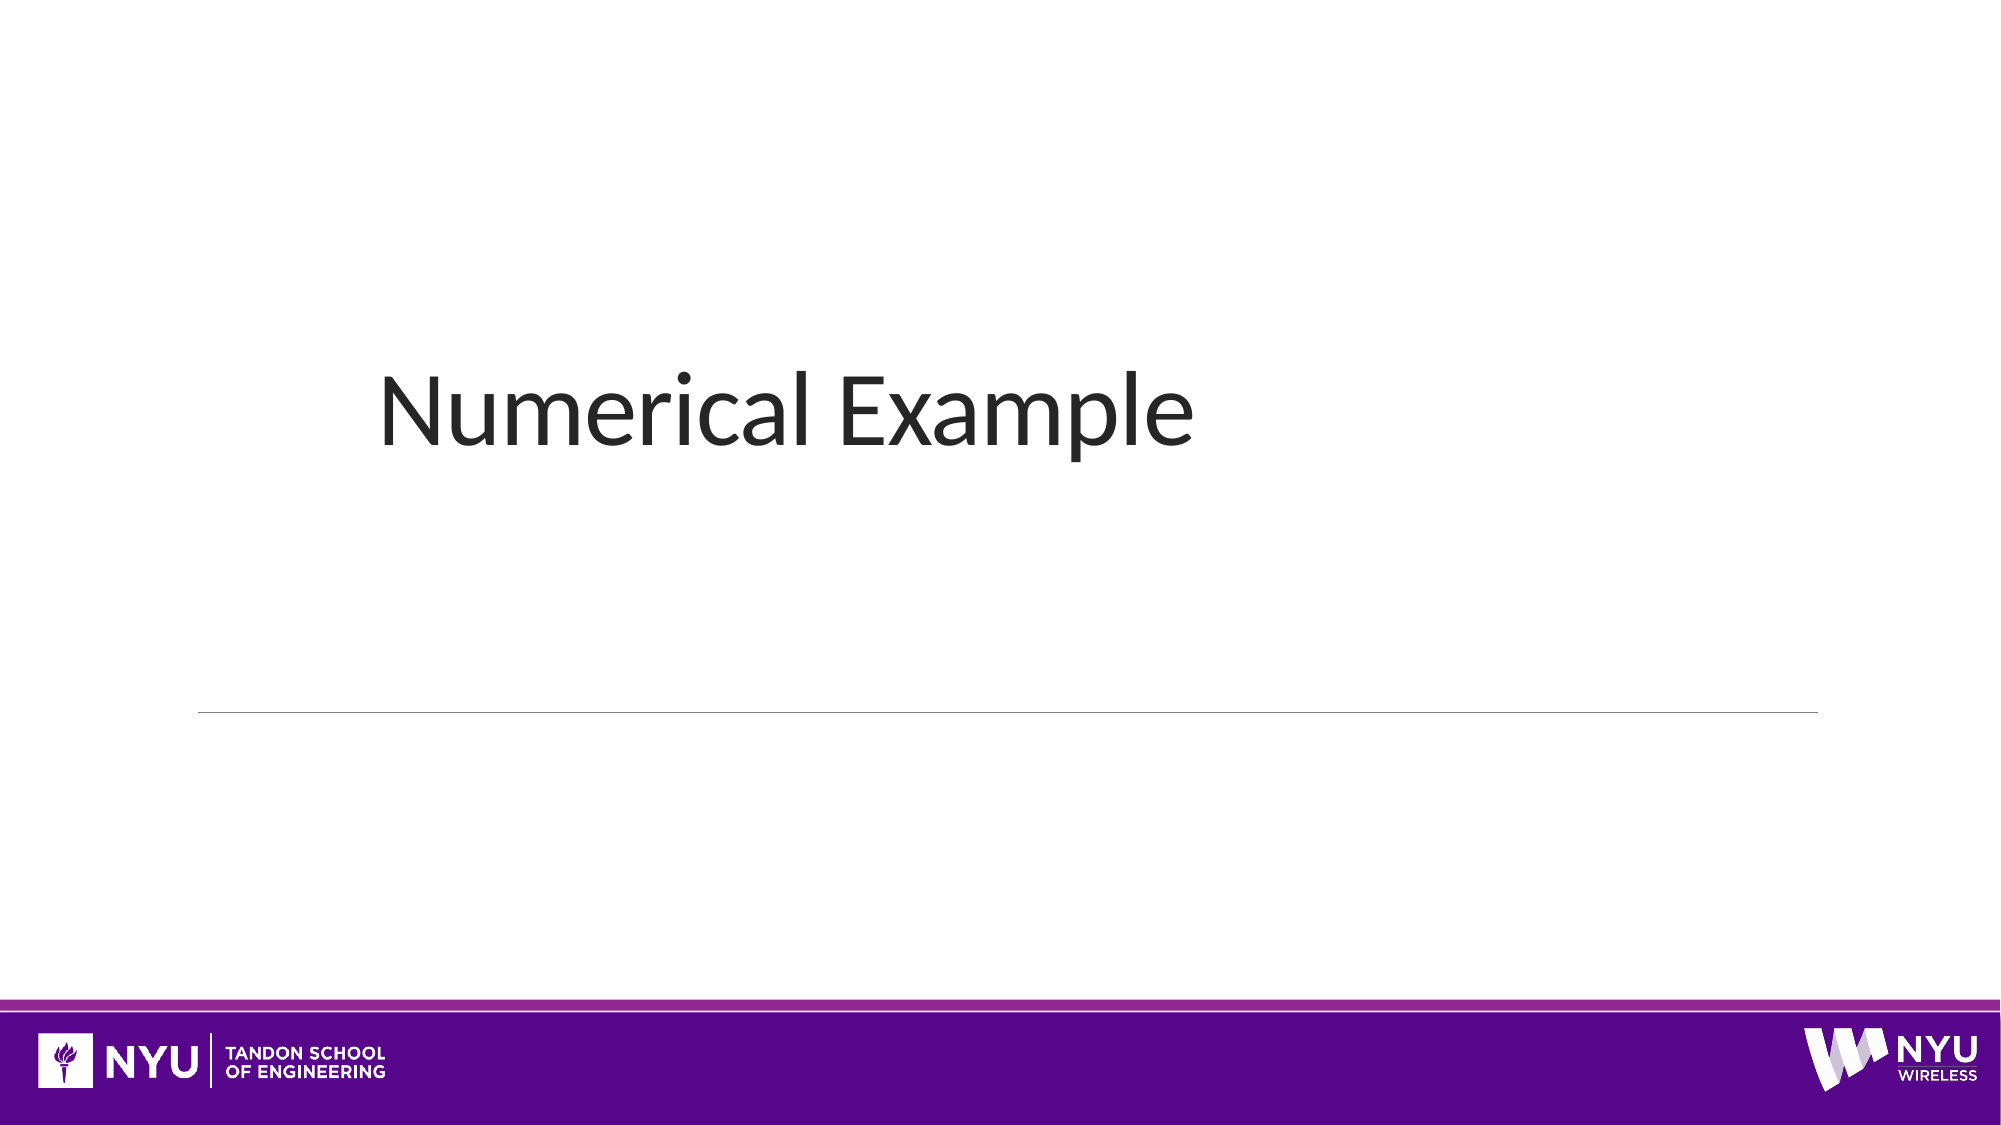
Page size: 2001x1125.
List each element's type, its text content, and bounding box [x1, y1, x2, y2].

title Numerical Example [362, 348, 1638, 475]
